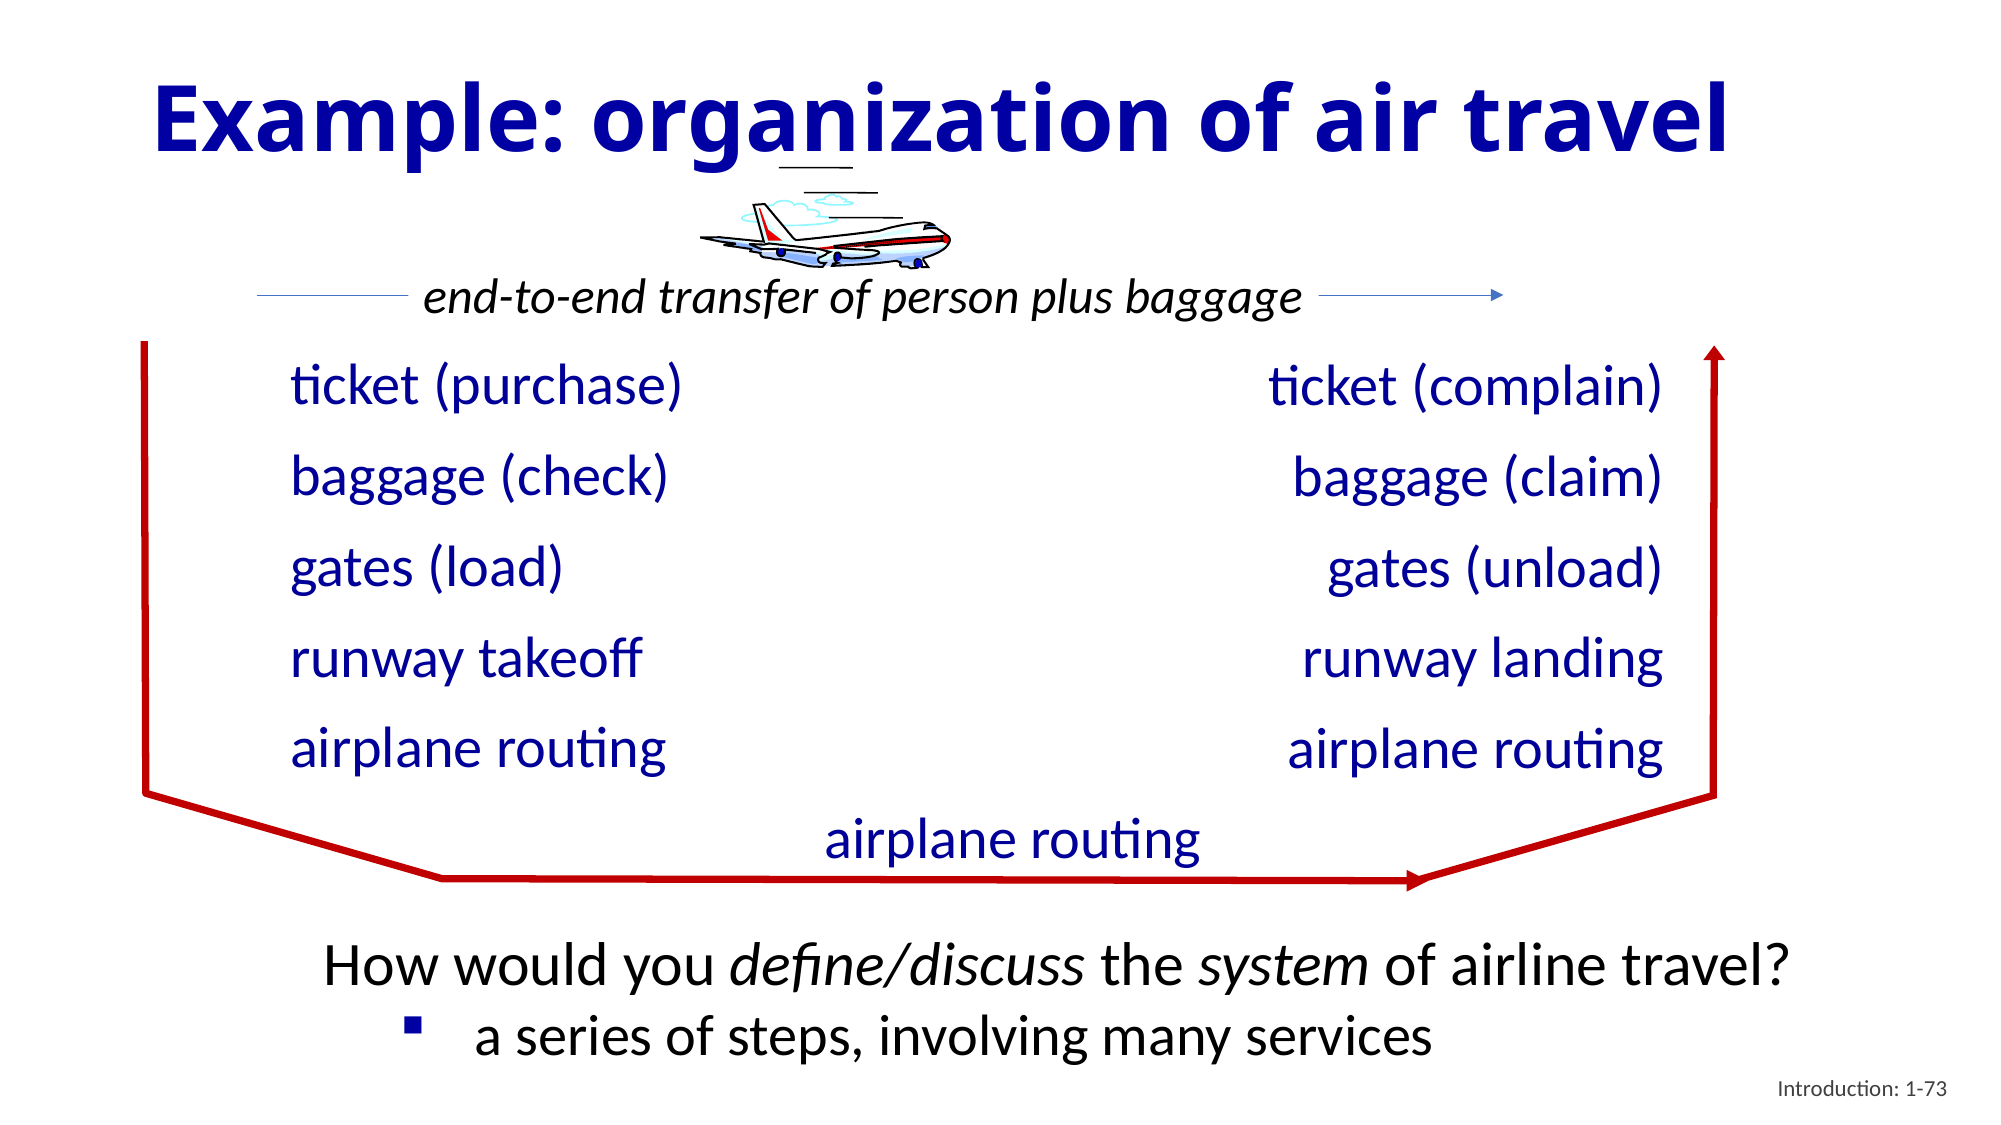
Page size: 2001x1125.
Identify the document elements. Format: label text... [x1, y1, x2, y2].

text_box end-to-end transfer of person plus baggage [408, 296, 1319, 331]
slide_number Introduction: 1-73 [1512, 1056, 1963, 1117]
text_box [700, 167, 951, 270]
text_box [144, 341, 1417, 881]
text_box How would you define/discuss the system of airline travel? [308, 924, 1873, 1014]
text_box a series of steps, involving many services [384, 997, 1948, 1087]
title Example: organization of air travel [135, 47, 1861, 195]
text_box ticket (complain) baggage (claim) gates (unload) runway landing airplane routing [1253, 318, 1679, 788]
text_box [1414, 345, 1721, 882]
text_box ticket (purchase) baggage (check) gates (load) runway takeoff airplane routing [275, 317, 700, 574]
text_box end-to-end transfer of person plus baggage [408, 255, 1319, 295]
text_box [1415, 879, 1429, 888]
